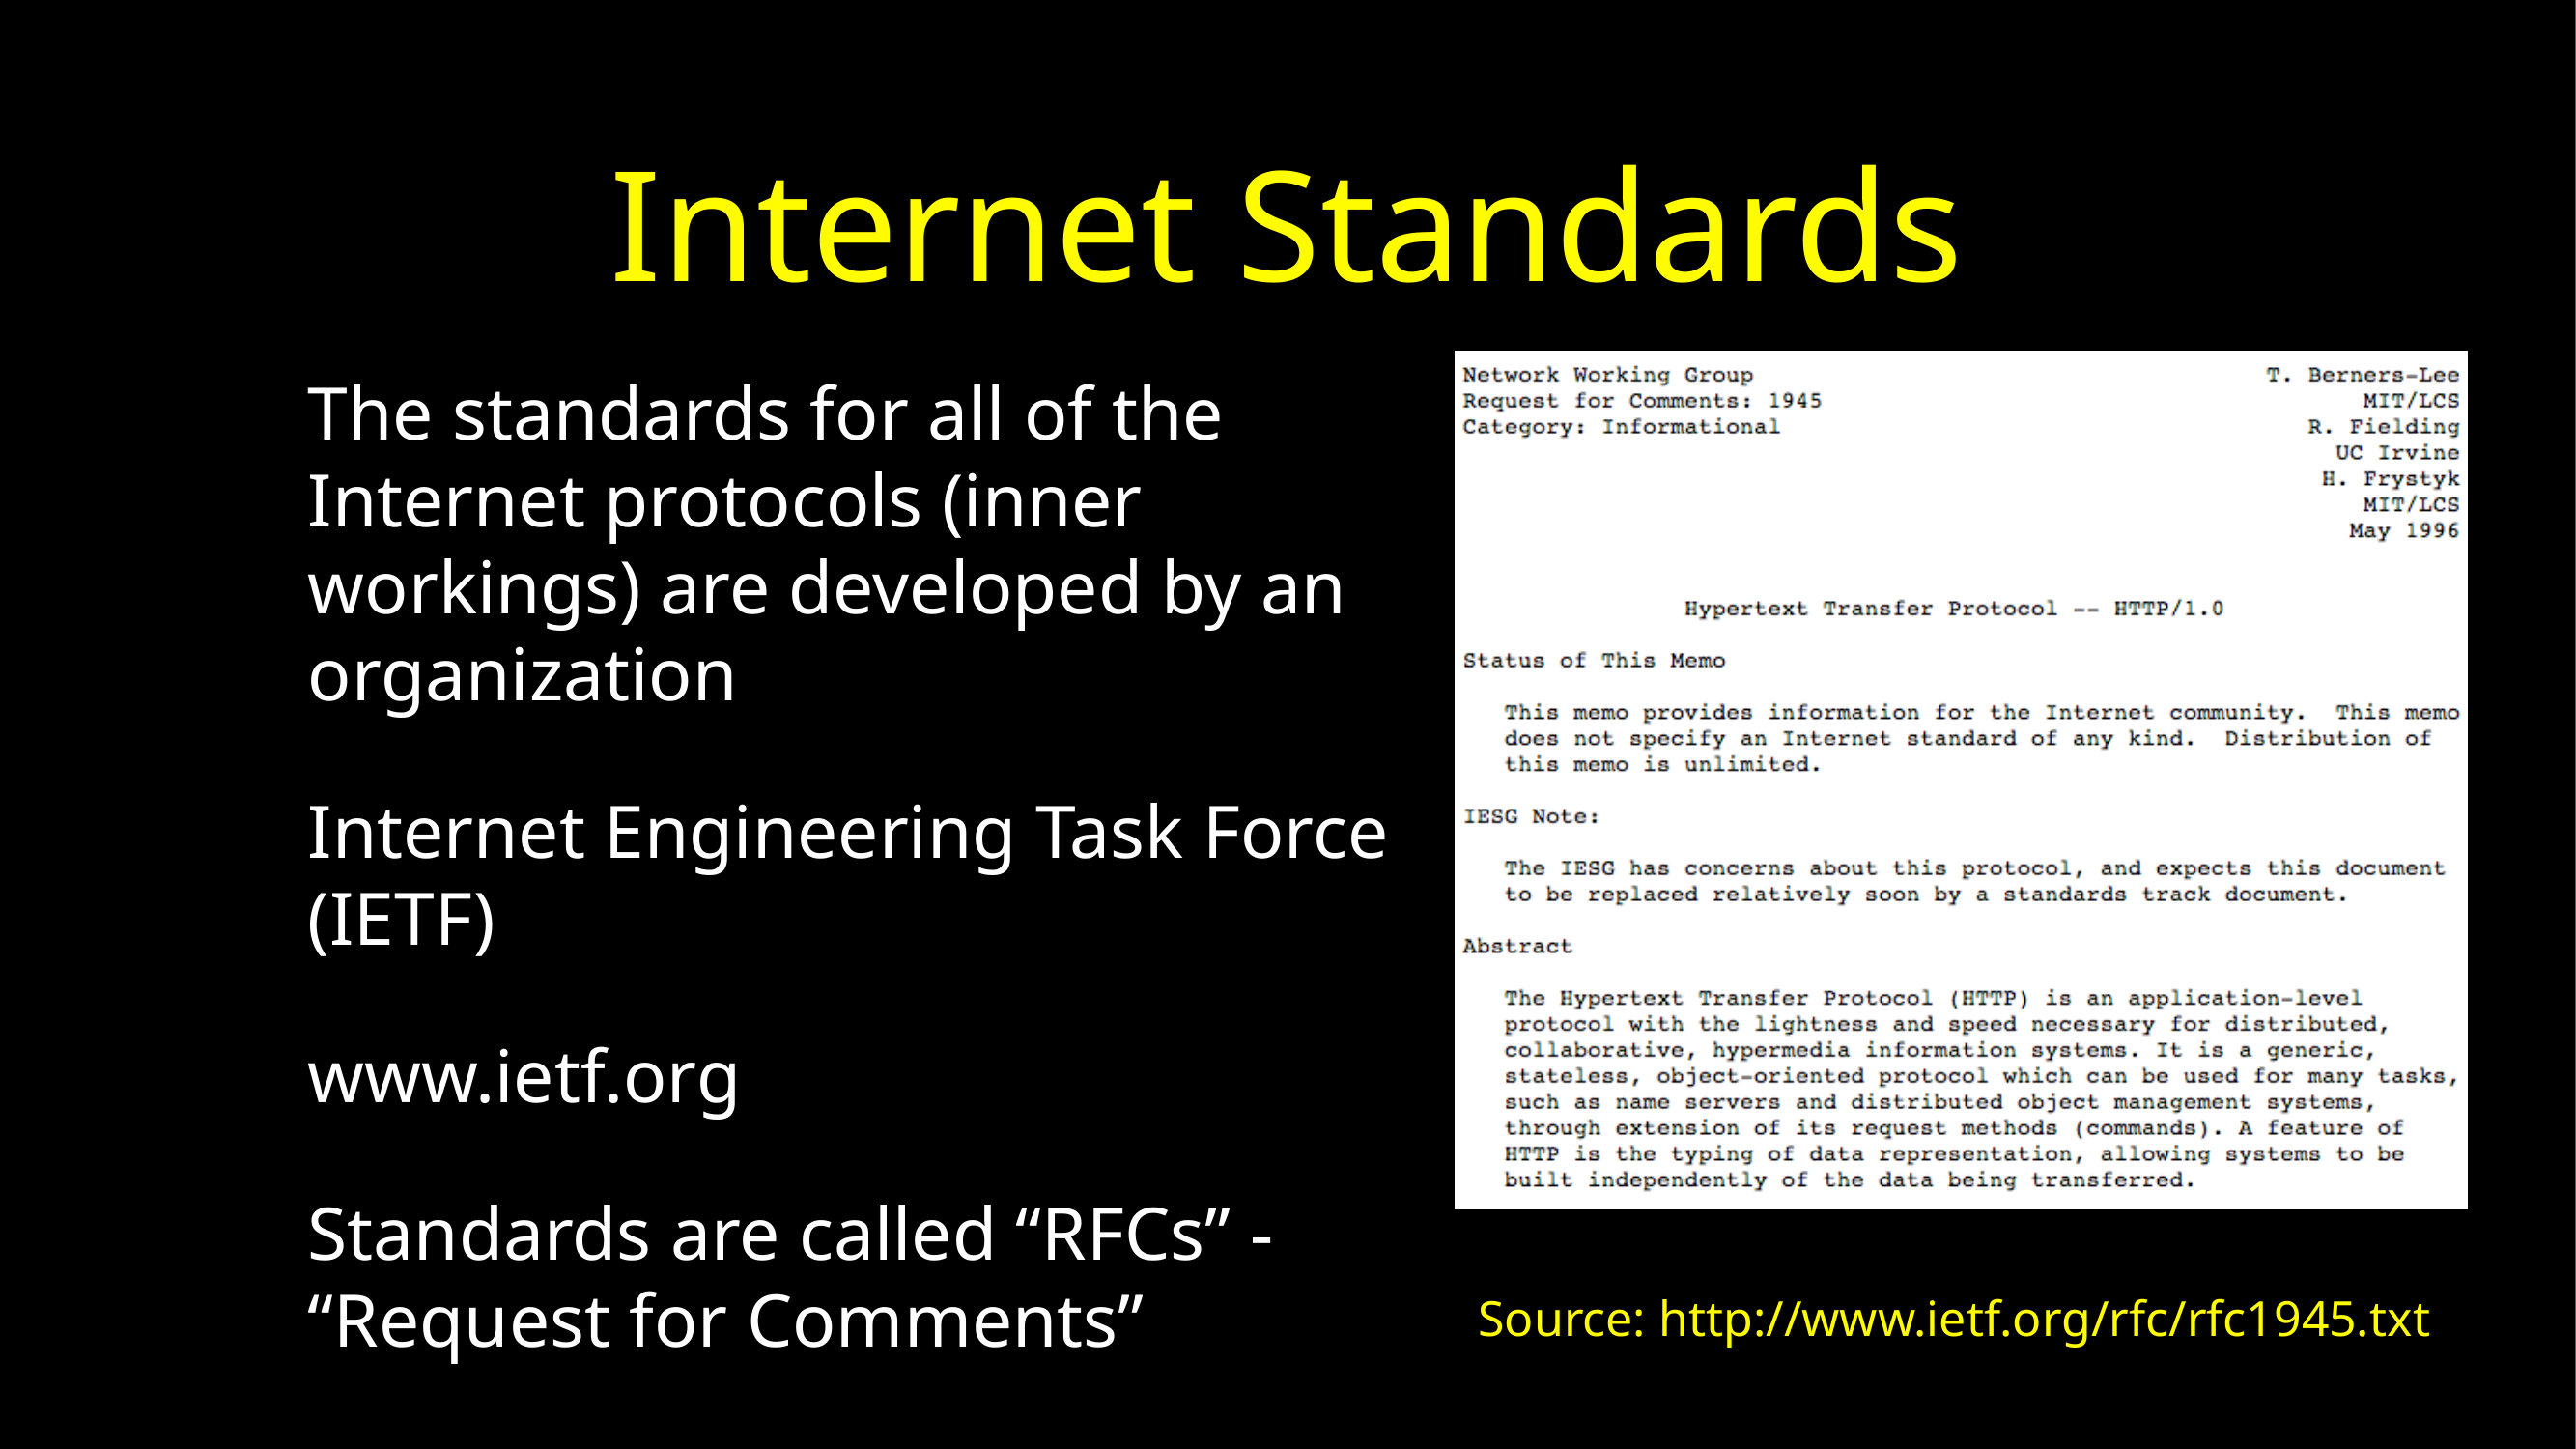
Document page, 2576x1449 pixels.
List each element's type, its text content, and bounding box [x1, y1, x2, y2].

title Internet Standards [183, 38, 2392, 404]
picture [1454, 351, 2468, 1210]
text_box Source: http://www.ietf.org/rfc/rfc1945.txt [1470, 1280, 2451, 1354]
list The standards for all of the Internet protocols (inner workings) are developed by an organization Internet Engineering Task Force (IETF) www.ietf.org Standards are called “RFCs” - “Request for Comments” [183, 412, 1409, 1317]
